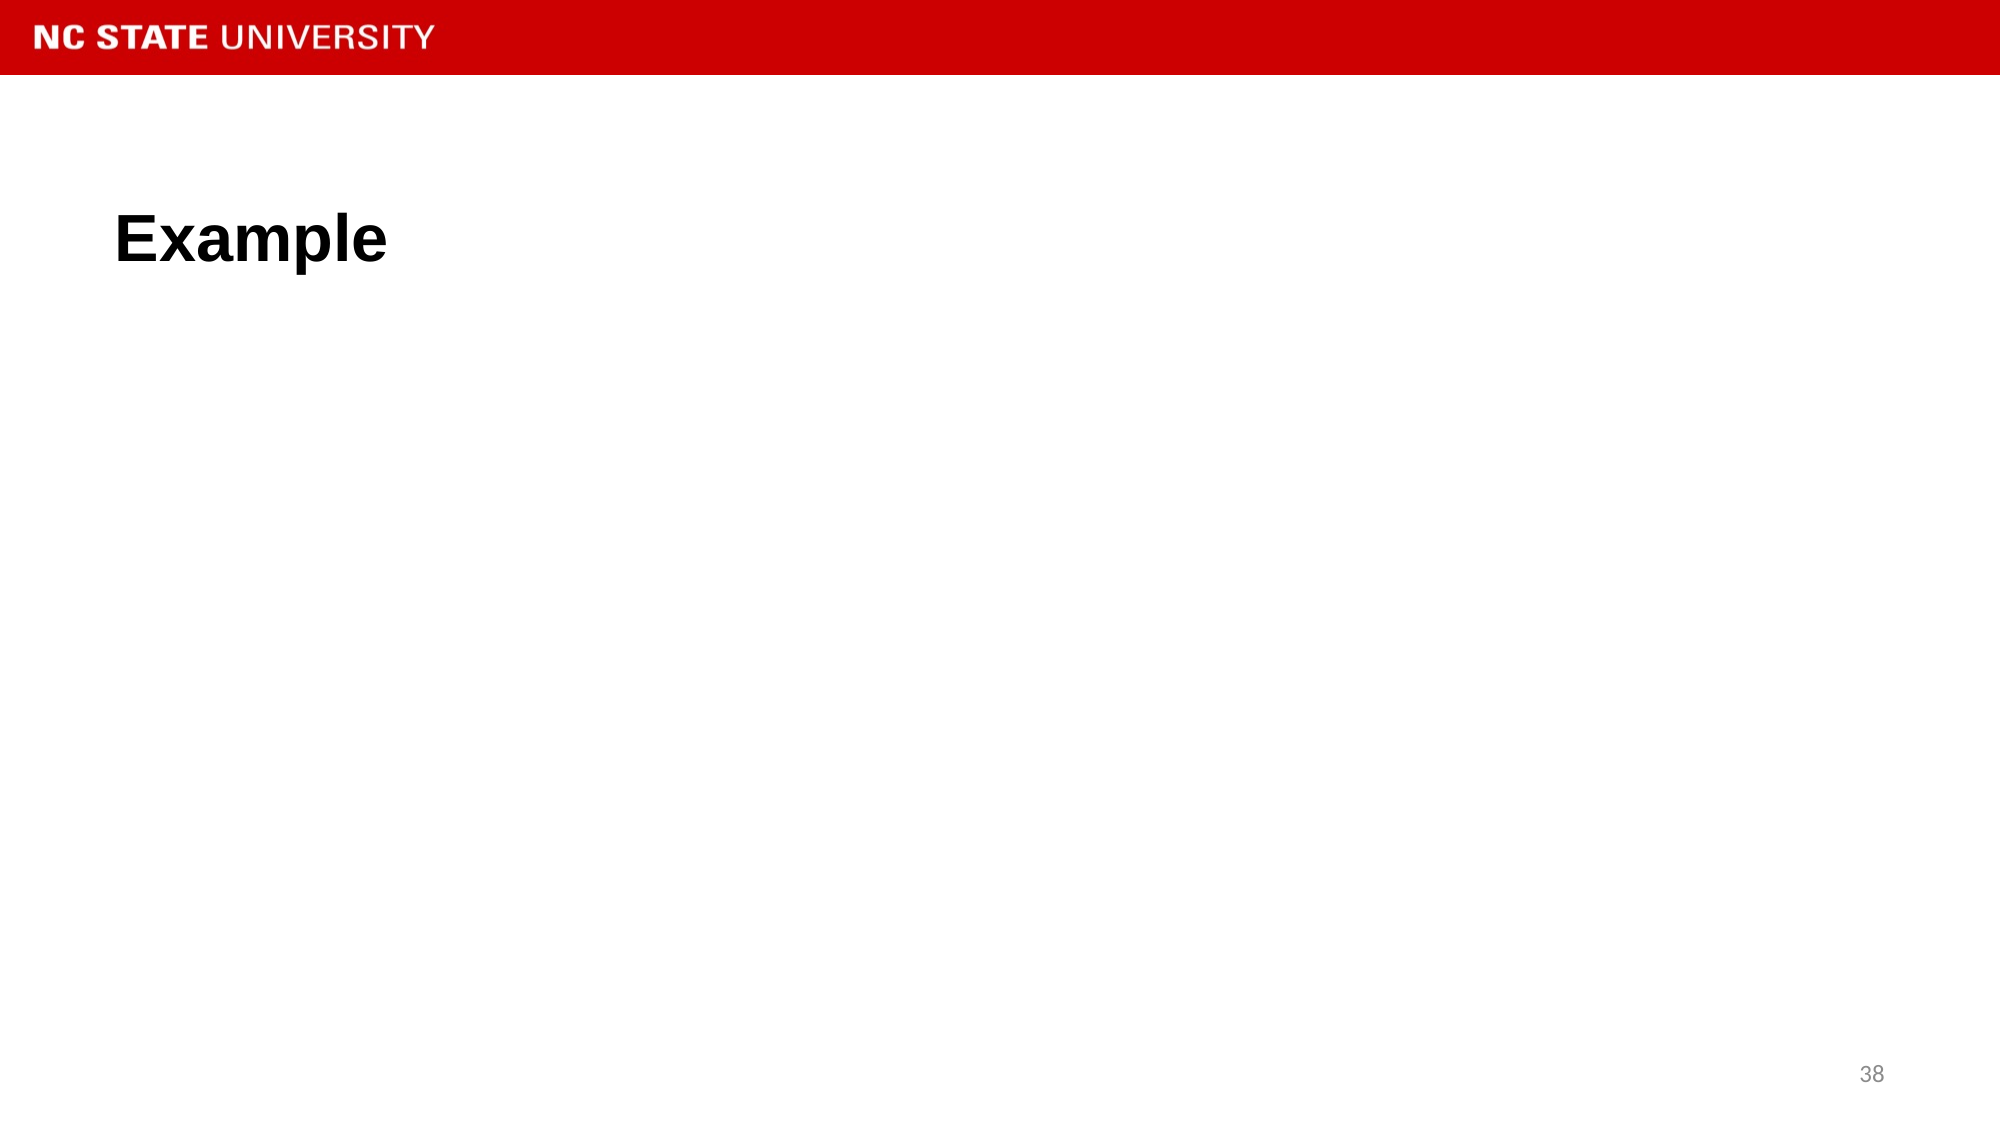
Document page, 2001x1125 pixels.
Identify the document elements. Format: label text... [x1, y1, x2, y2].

slide_number 38 [1433, 1042, 1900, 1103]
title Example [99, 147, 1900, 323]
picture [0, 0, 2000, 75]
